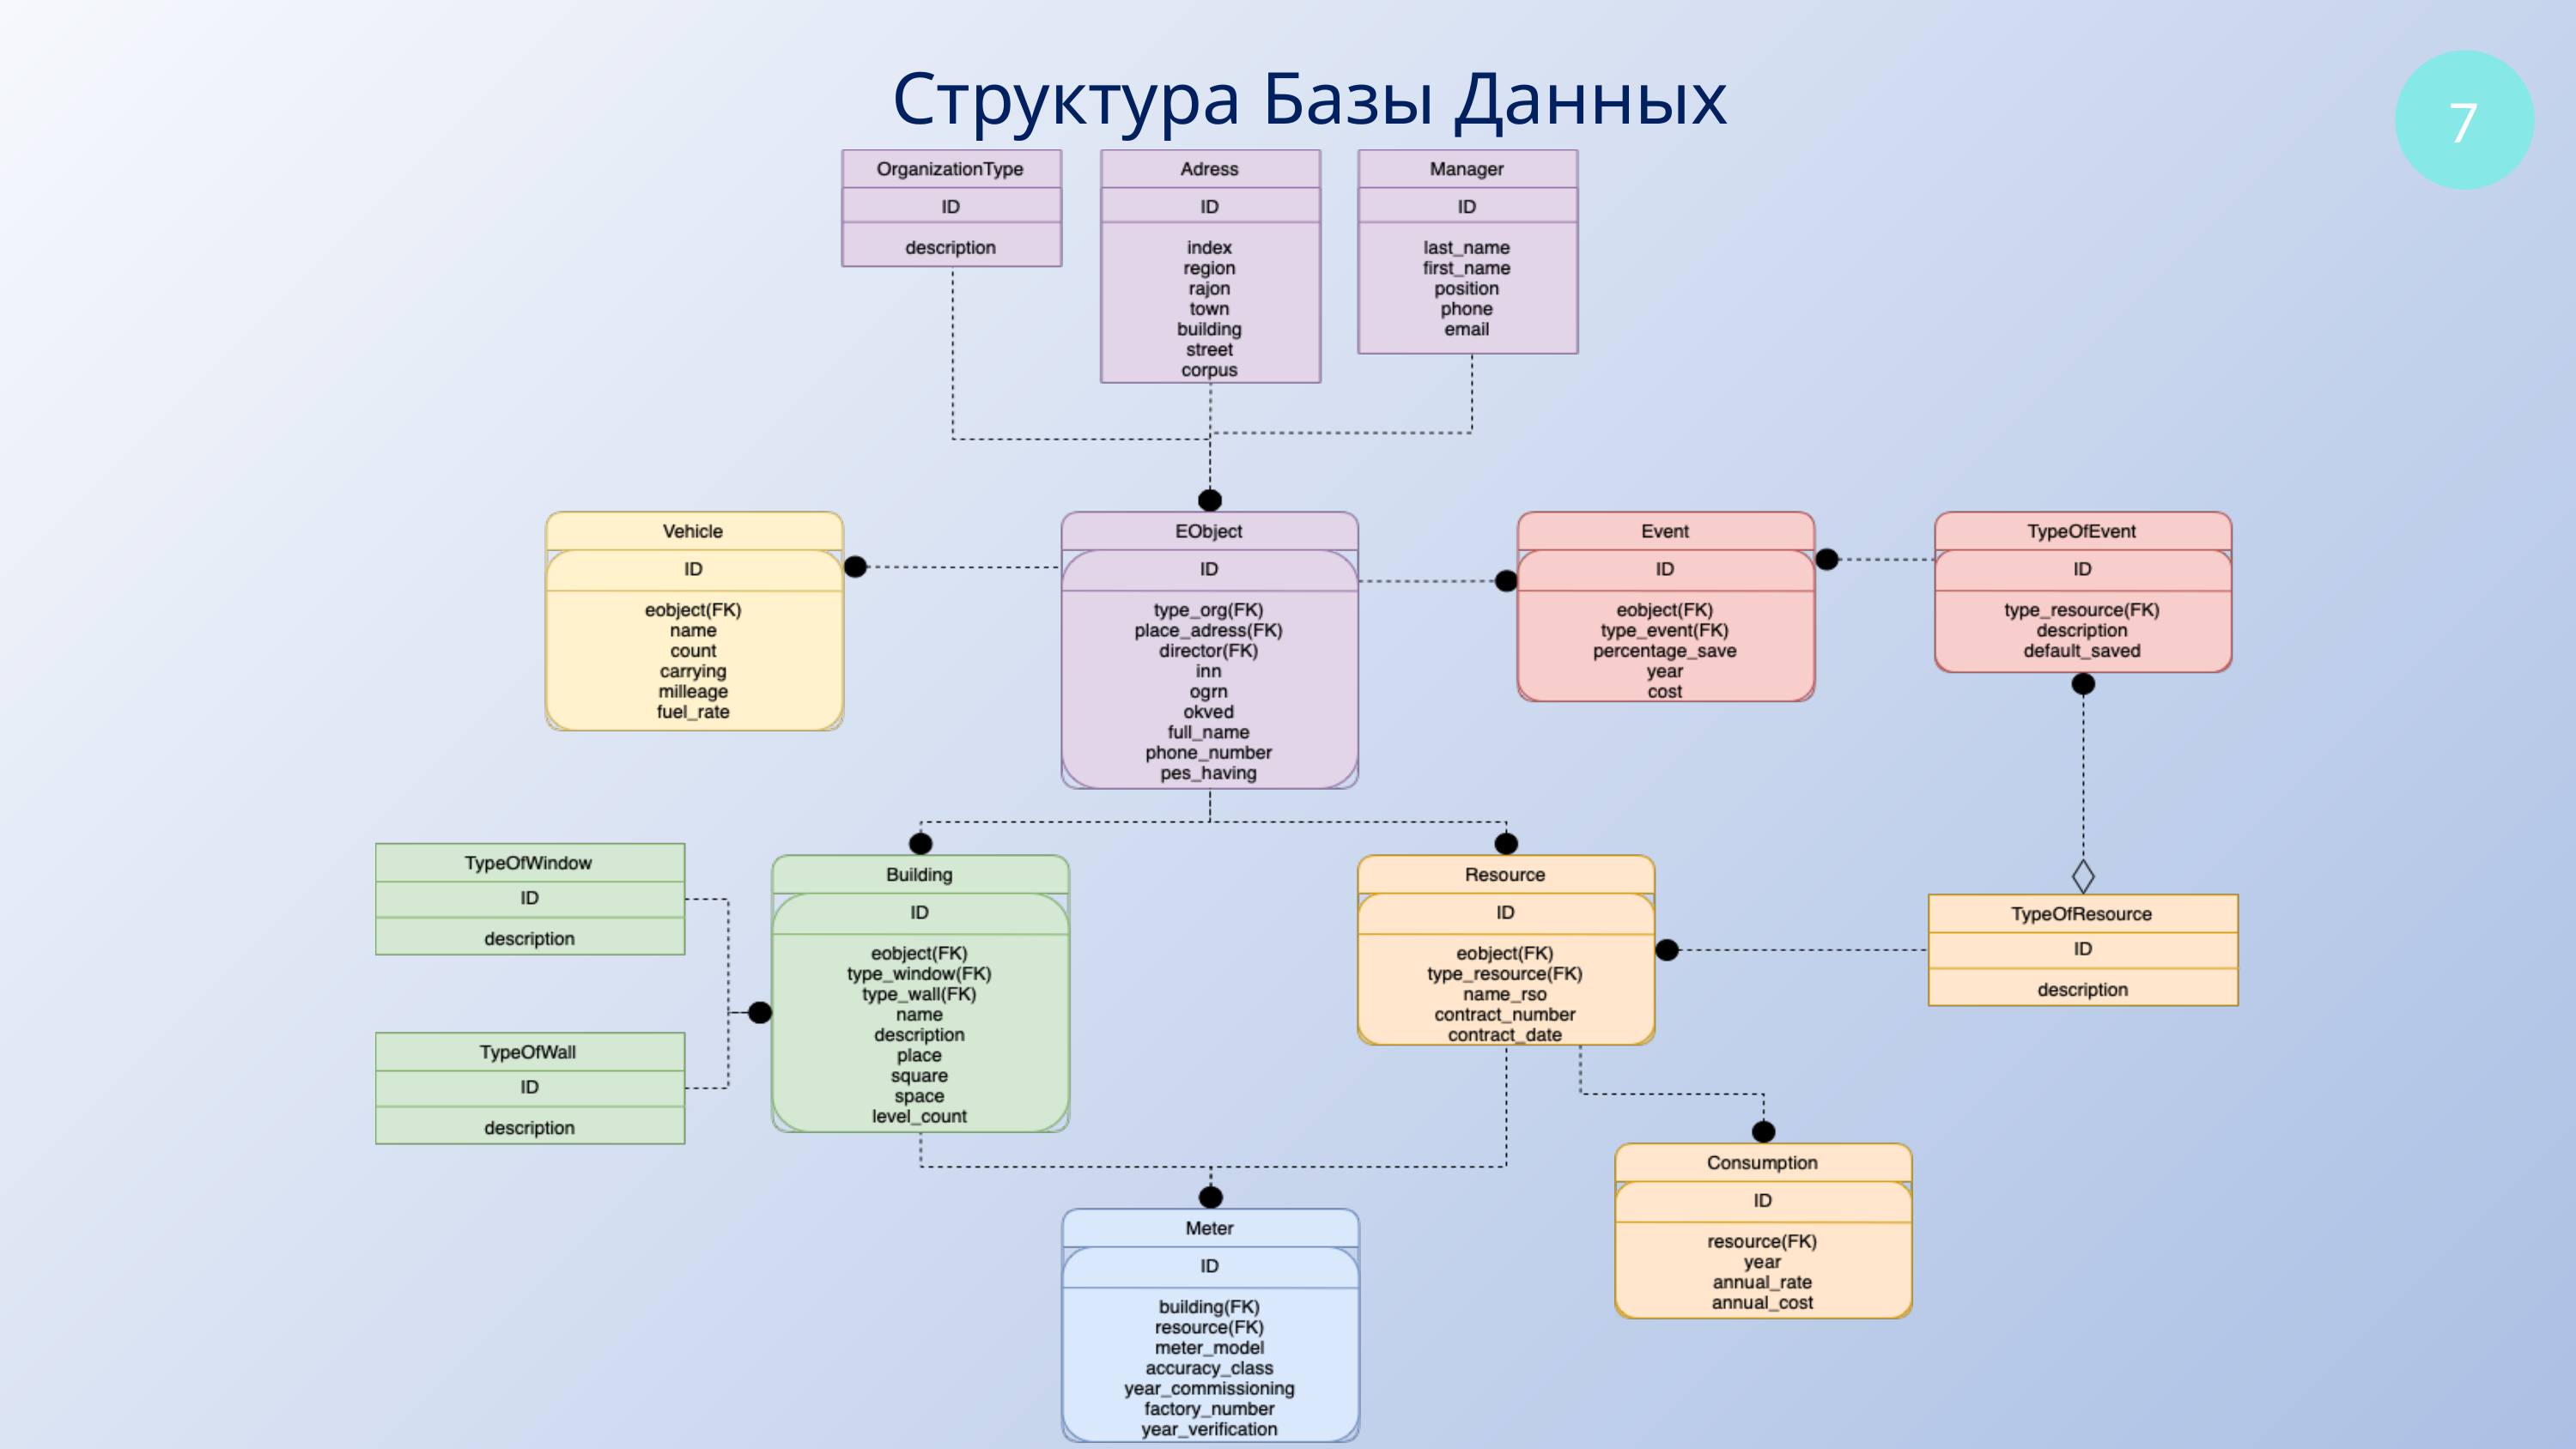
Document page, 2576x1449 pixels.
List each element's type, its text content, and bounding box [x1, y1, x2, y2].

picture [375, 149, 2244, 1447]
text_box [2421, 50, 2535, 190]
text_box Структура Базы Данных [199, 0, 2421, 242]
text_box 7 [2446, 81, 2486, 155]
